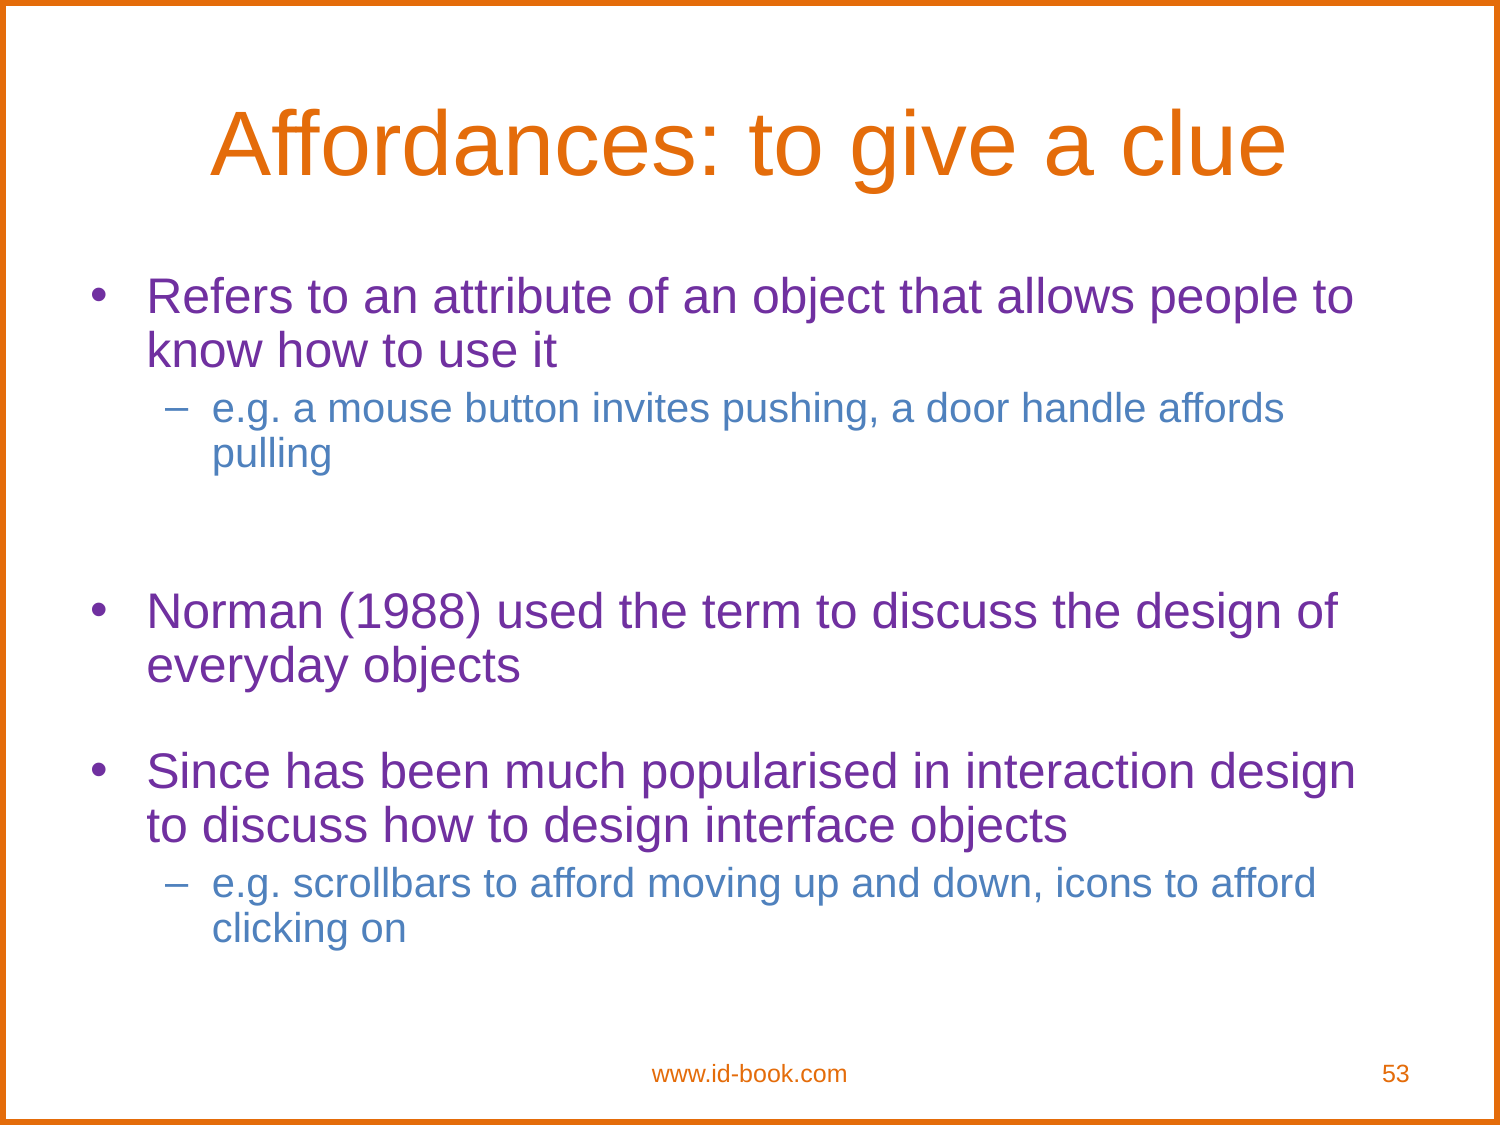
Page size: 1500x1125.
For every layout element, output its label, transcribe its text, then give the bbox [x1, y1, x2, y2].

list Refers to an attribute of an object that allows people to know how to use it e.g. a mouse button invites pushing, a door handle affords pulling Norman (1988) used the term to discuss the design of everyday objects Since has been much popularised in interaction design to discuss how to design interface objects e.g. scrollbars to afford moving up and down, icons to afford clicking on [75, 262, 1425, 1005]
title Affordances: to give a clue [75, 45, 1425, 233]
footer www.id-book.com [512, 1042, 988, 1103]
slide_number 53 [1074, 1042, 1425, 1103]
